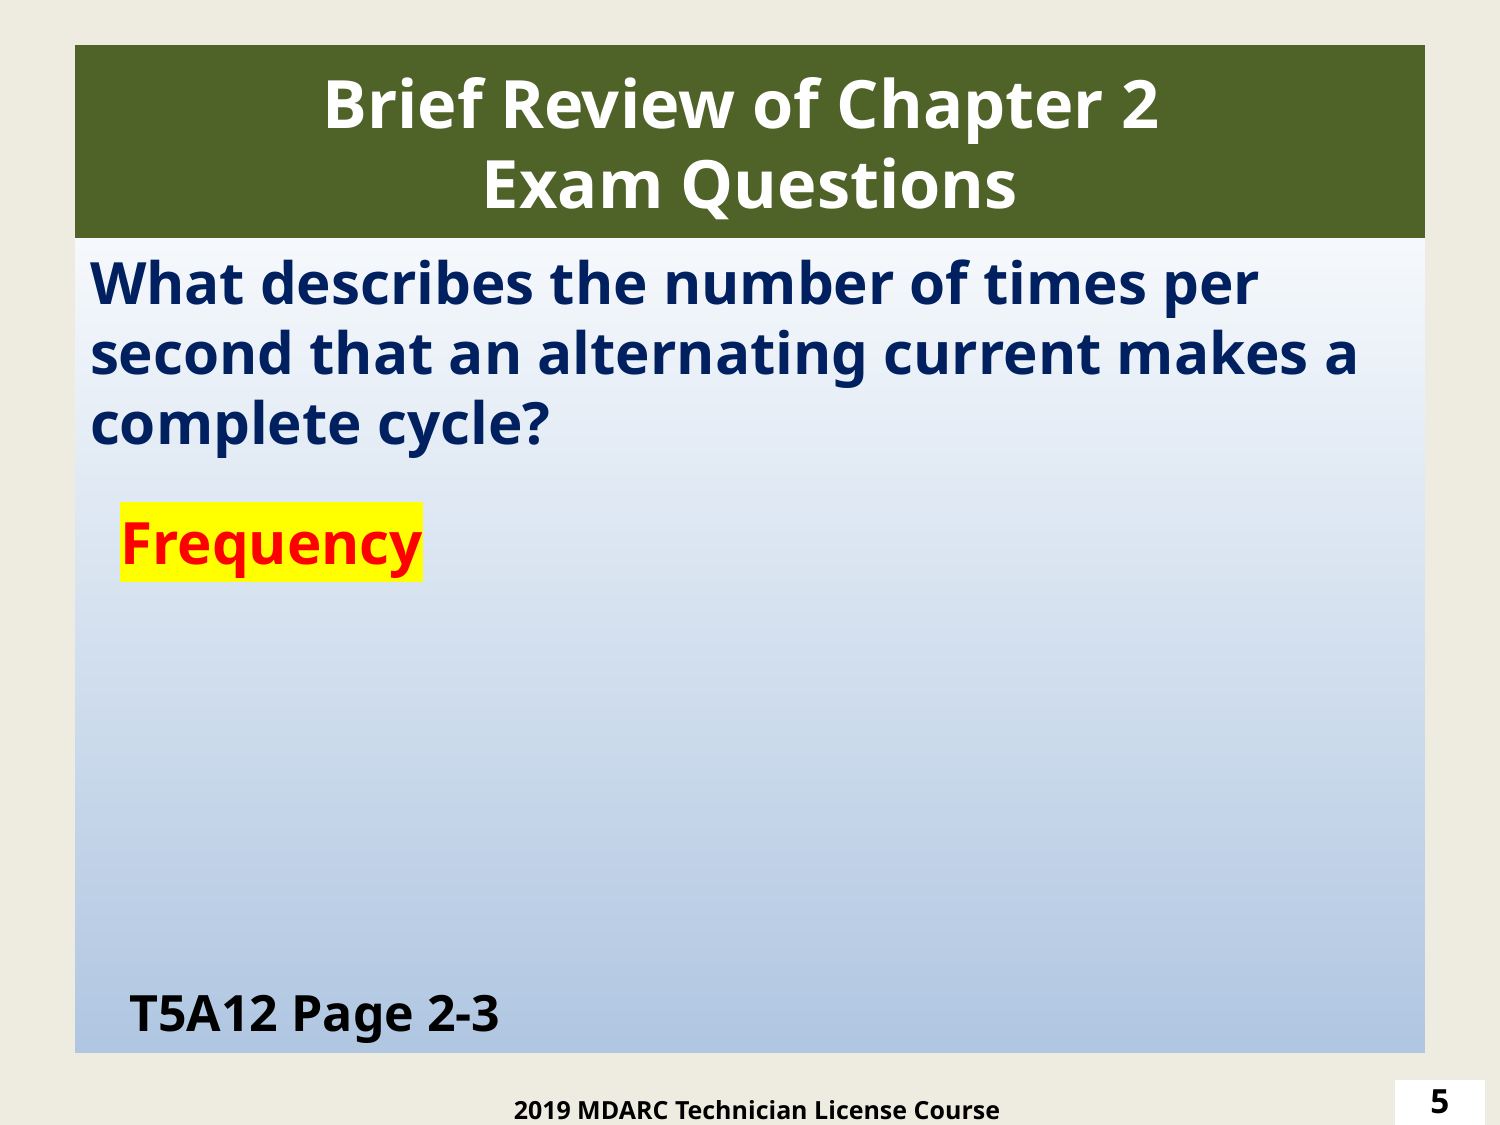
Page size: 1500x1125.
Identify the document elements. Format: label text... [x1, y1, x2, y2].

text_box 2019 MDARC Technician License Course [449, 1094, 1065, 1125]
footer 5 [1395, 1080, 1485, 1125]
text_box T5A12 Page 2-3 [114, 974, 516, 1049]
title Brief Review of Chapter 2 Exam Questions [75, 45, 1425, 238]
list What describes the number of times per second that an alternating current makes a complete cycle? Frequency [75, 238, 1425, 1053]
